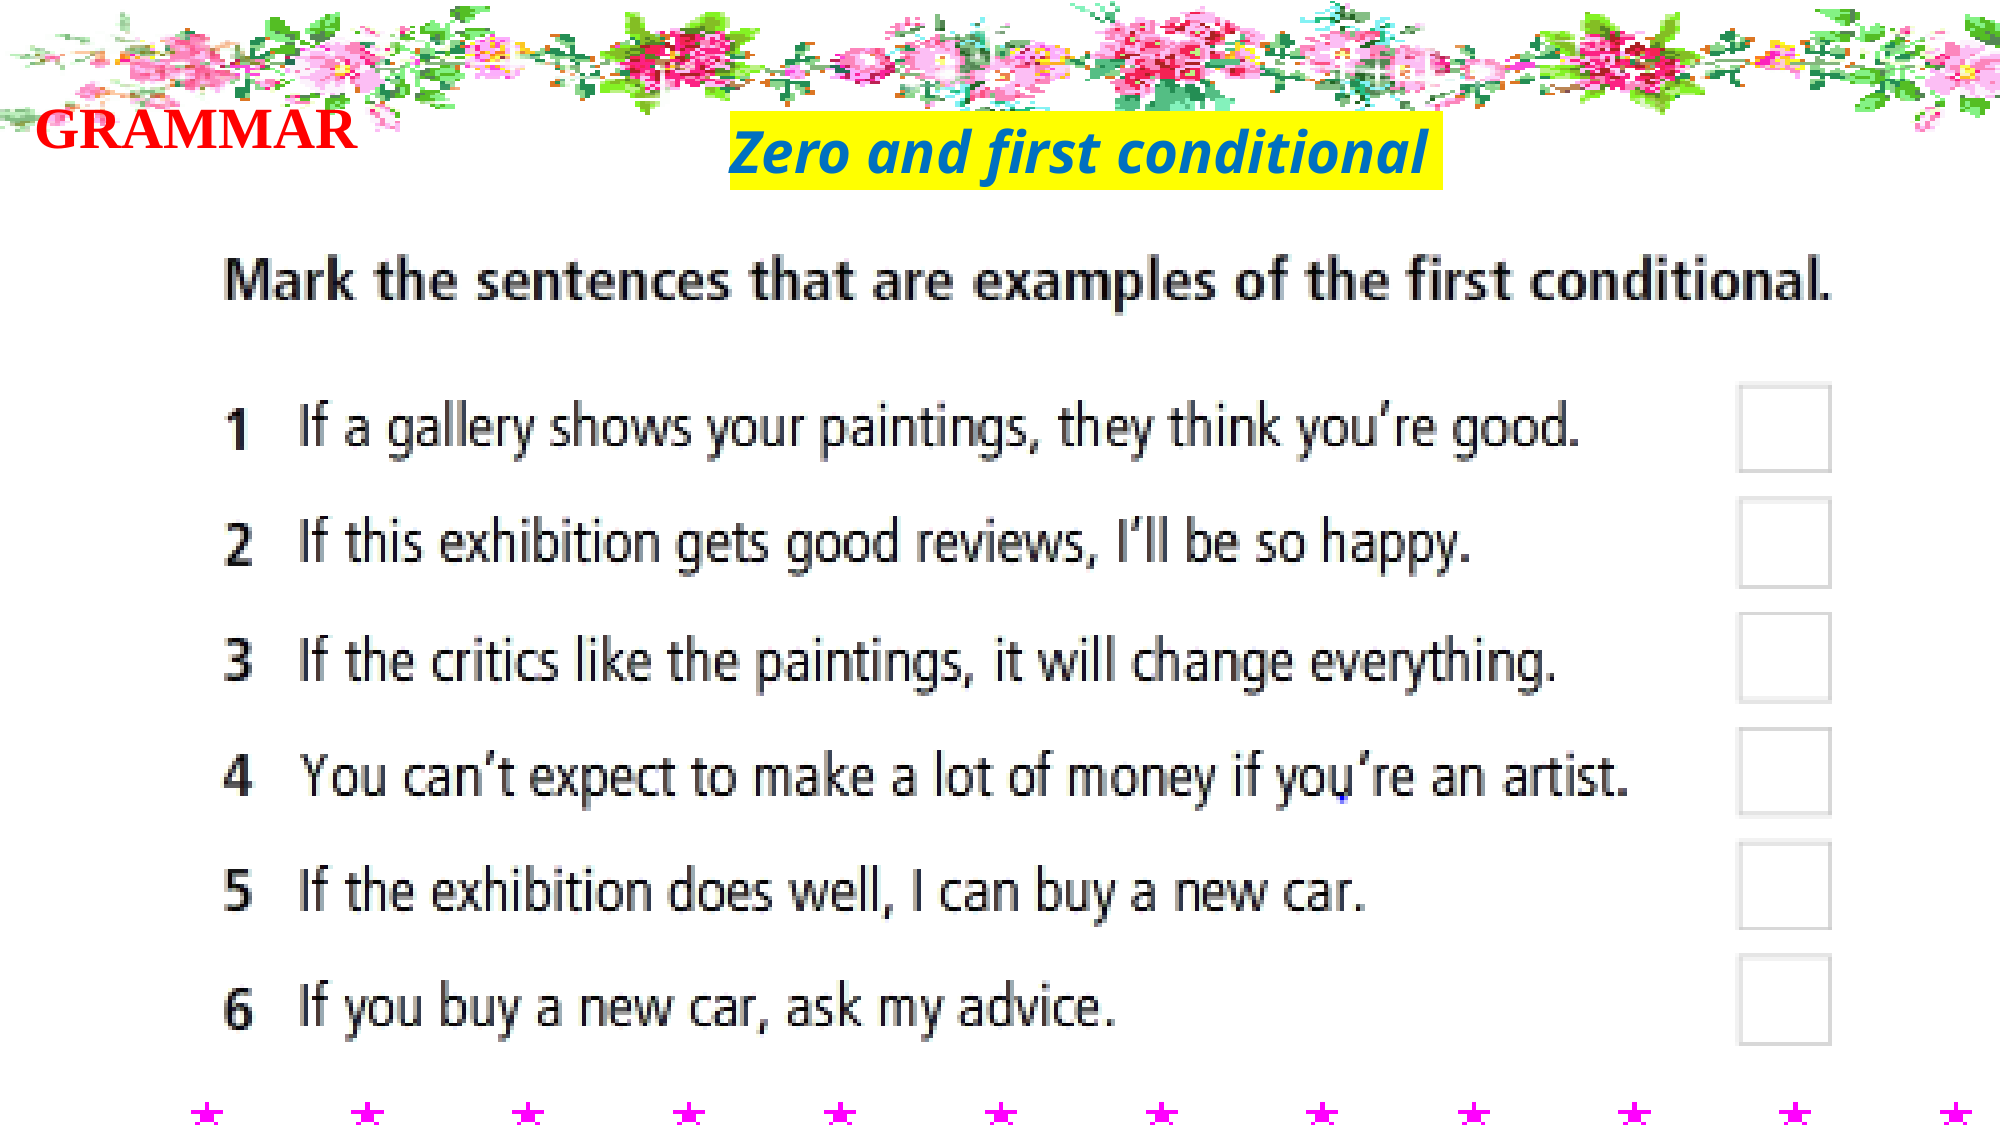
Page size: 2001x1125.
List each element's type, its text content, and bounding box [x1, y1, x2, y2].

text_box Zero and first conditional [671, 107, 1503, 192]
picture [26, 228, 2000, 1125]
picture [0, 1, 2000, 135]
text_box GRAMMAR [19, 83, 521, 168]
